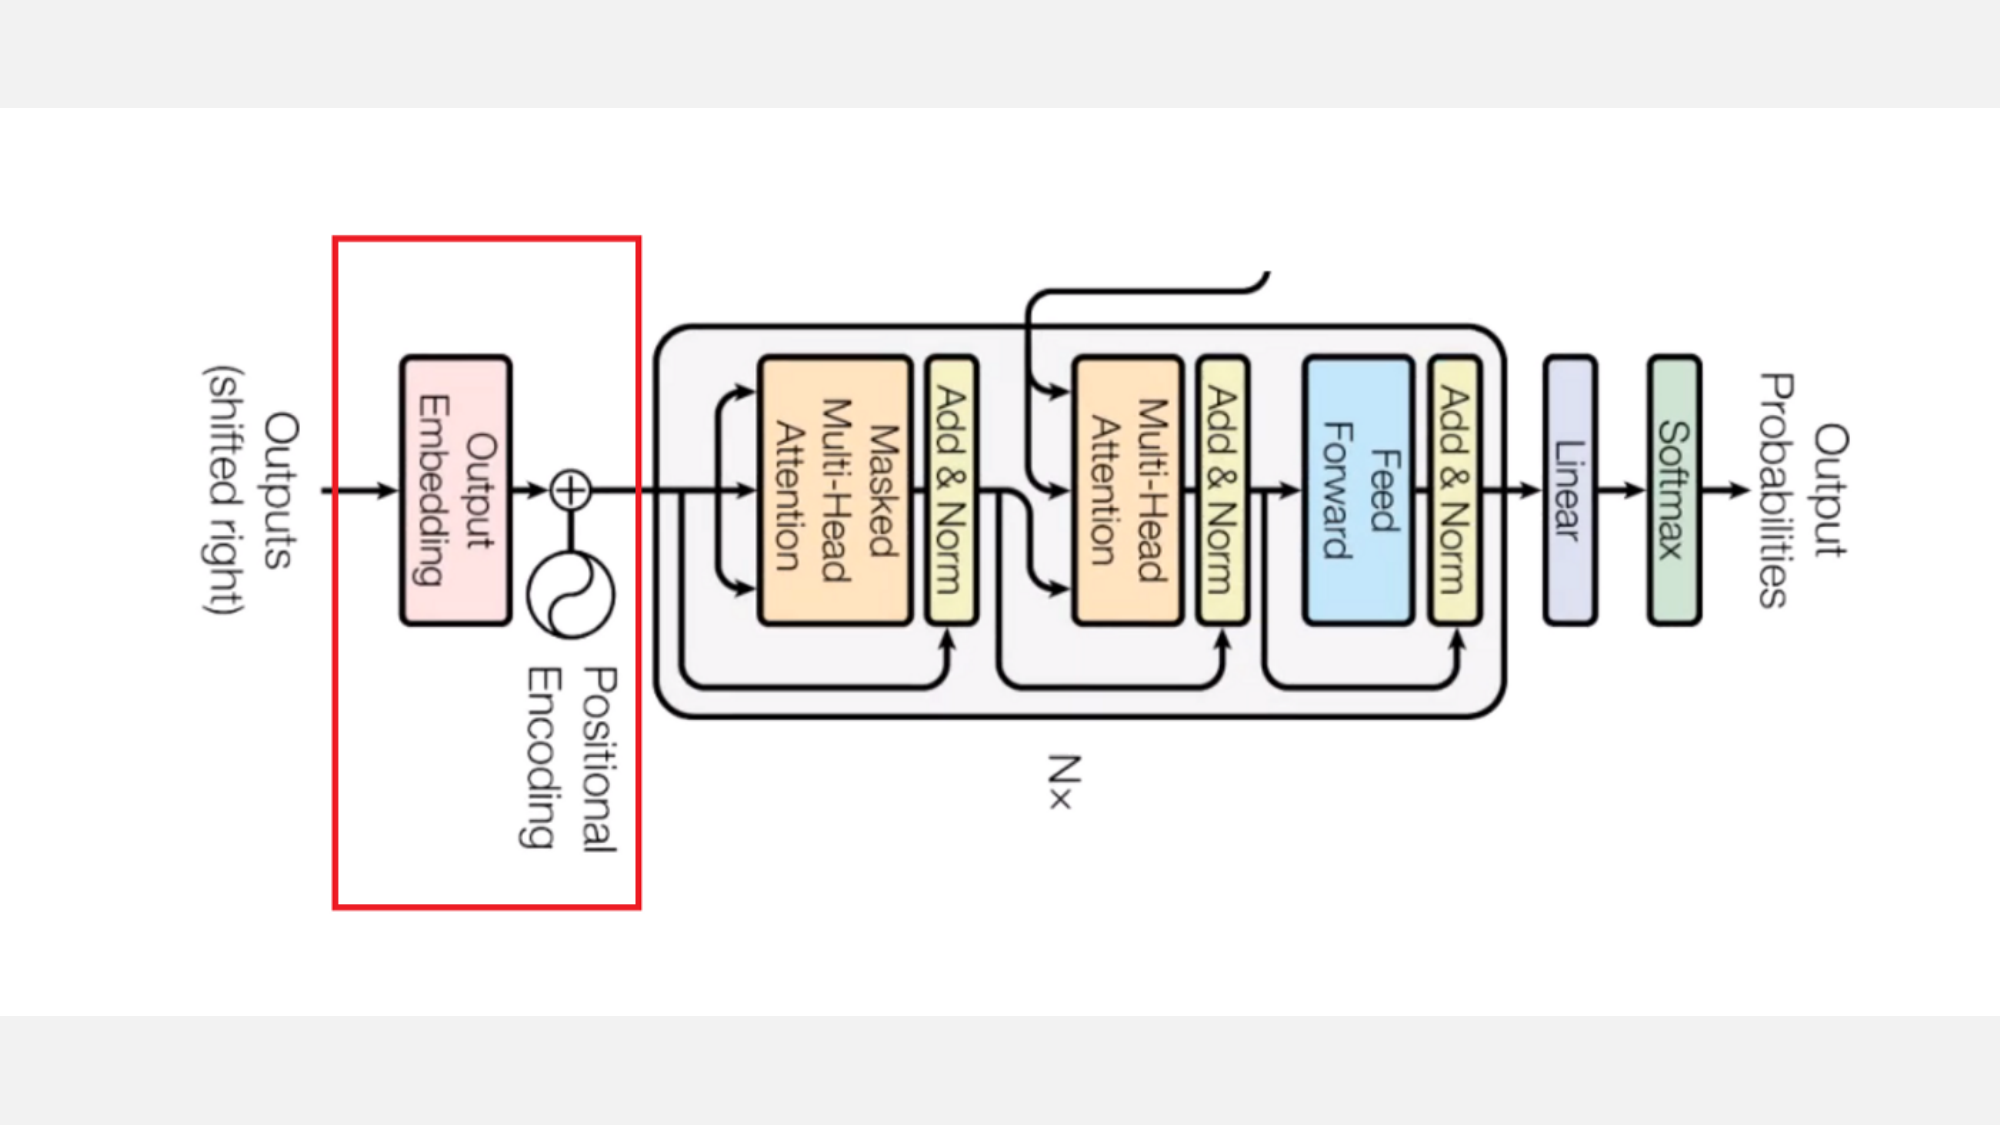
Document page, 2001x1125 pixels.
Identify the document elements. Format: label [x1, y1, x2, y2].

picture [0, 108, 2000, 1016]
